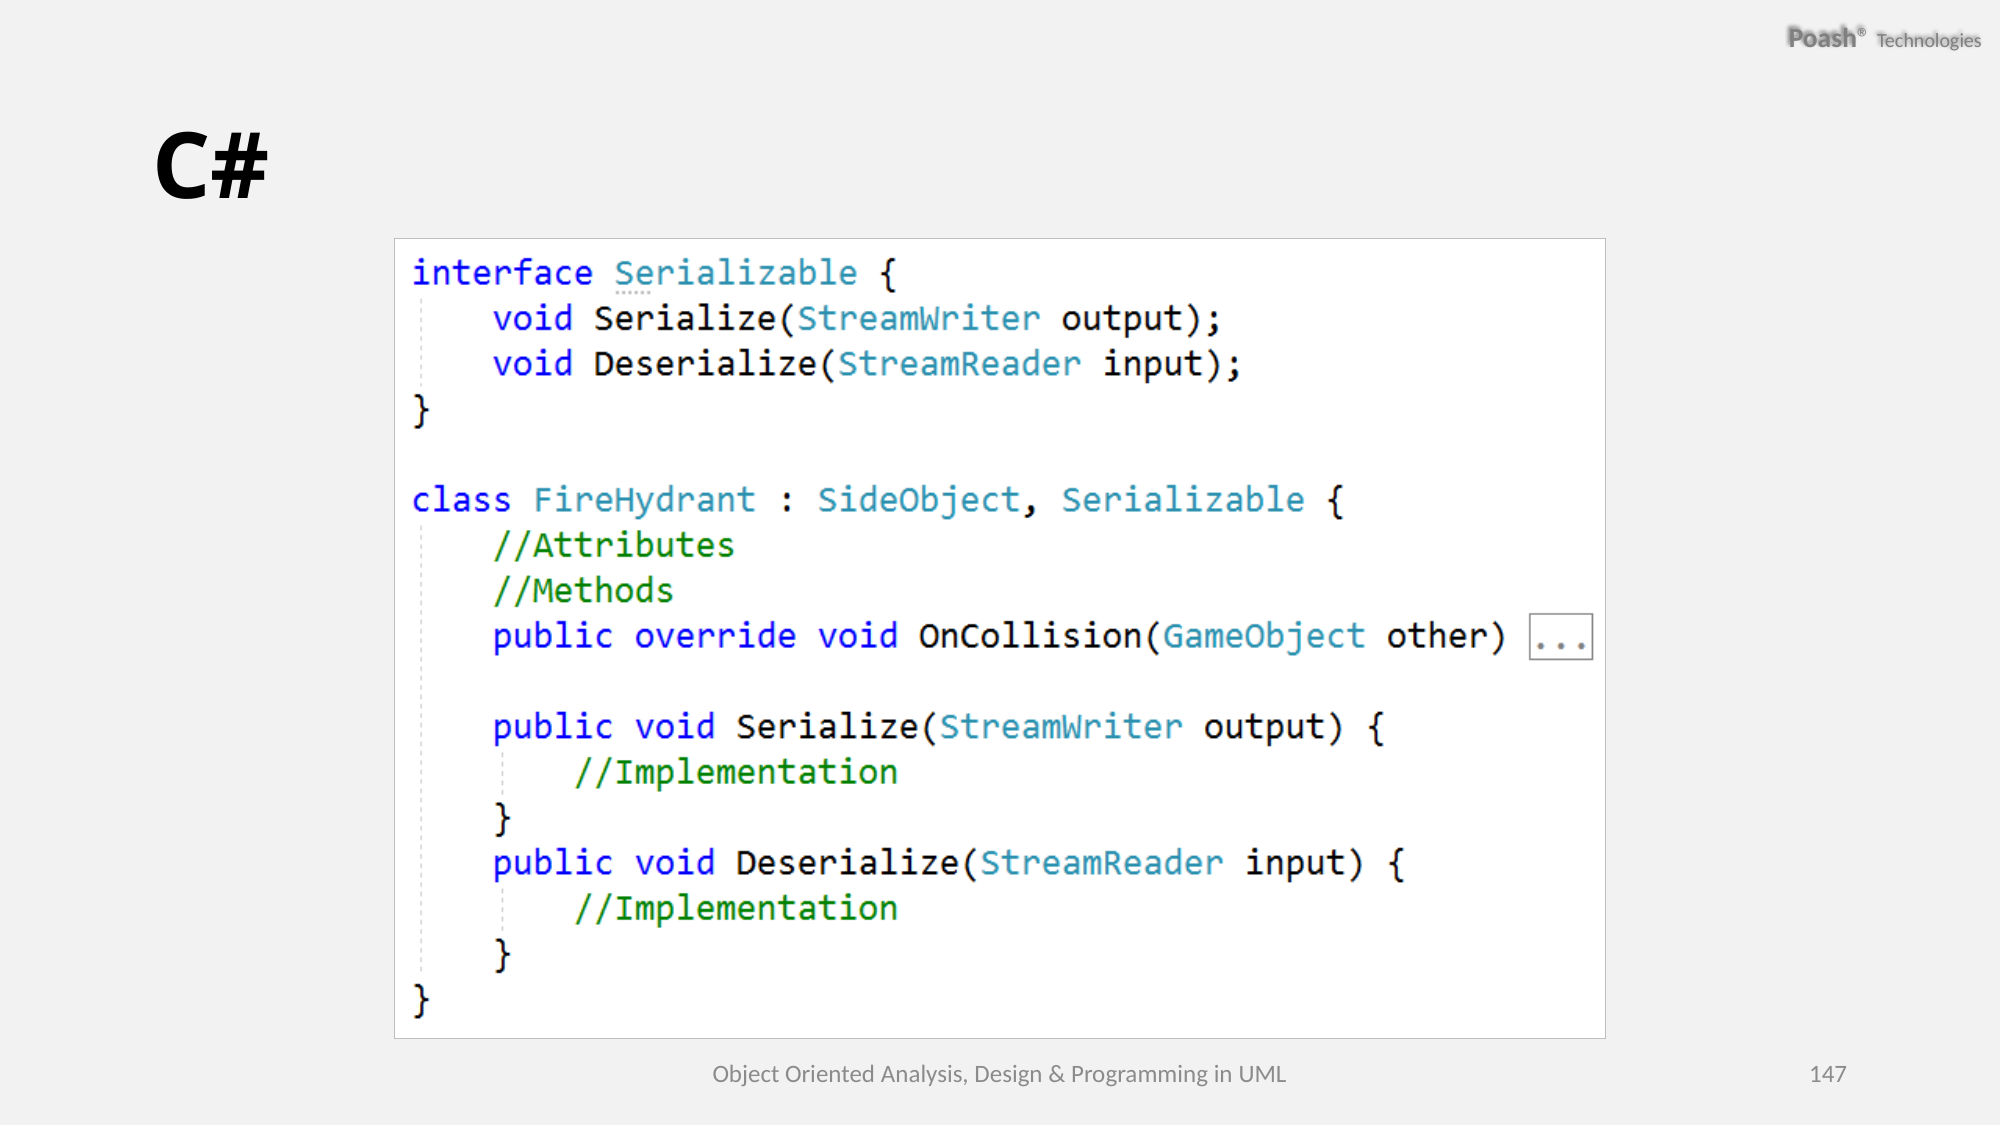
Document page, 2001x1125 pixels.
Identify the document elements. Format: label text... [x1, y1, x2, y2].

picture [394, 238, 1606, 1039]
title C# [137, 59, 1863, 278]
slide_number 147 [1412, 1042, 1863, 1103]
footer Object Oriented Analysis, Design & Programming in UML [662, 1042, 1338, 1103]
